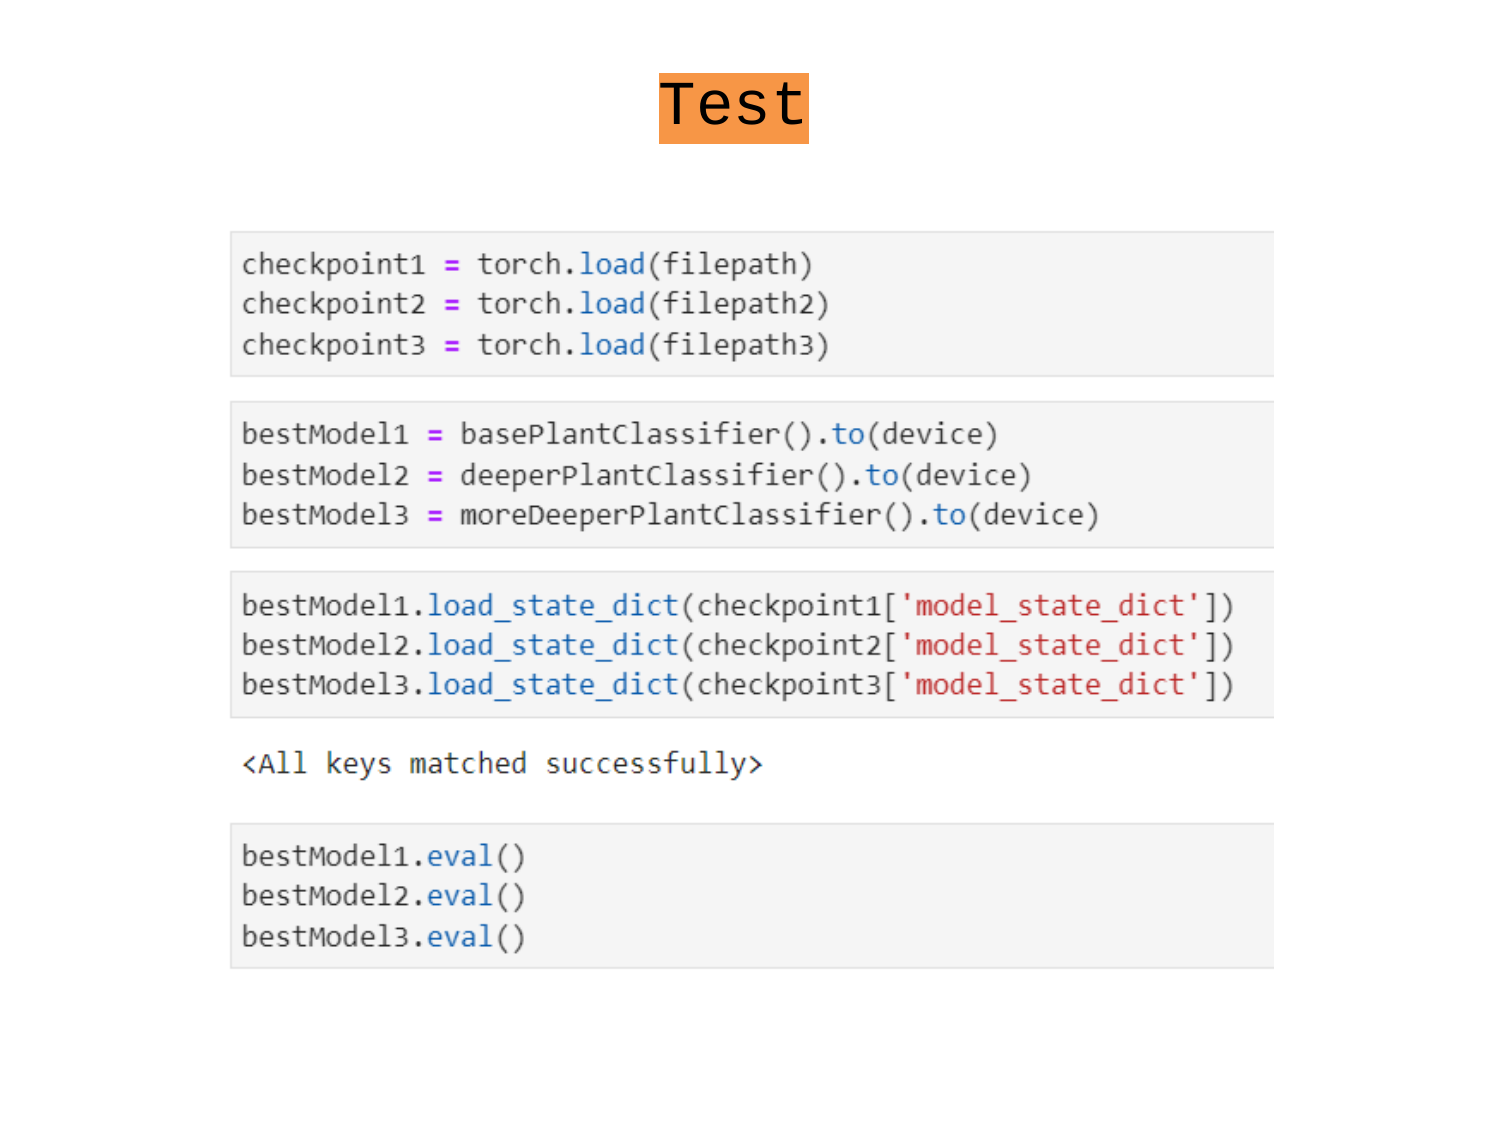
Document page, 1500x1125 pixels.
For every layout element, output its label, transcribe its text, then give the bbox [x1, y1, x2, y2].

picture [215, 216, 1274, 976]
title Test [75, 30, 1425, 156]
